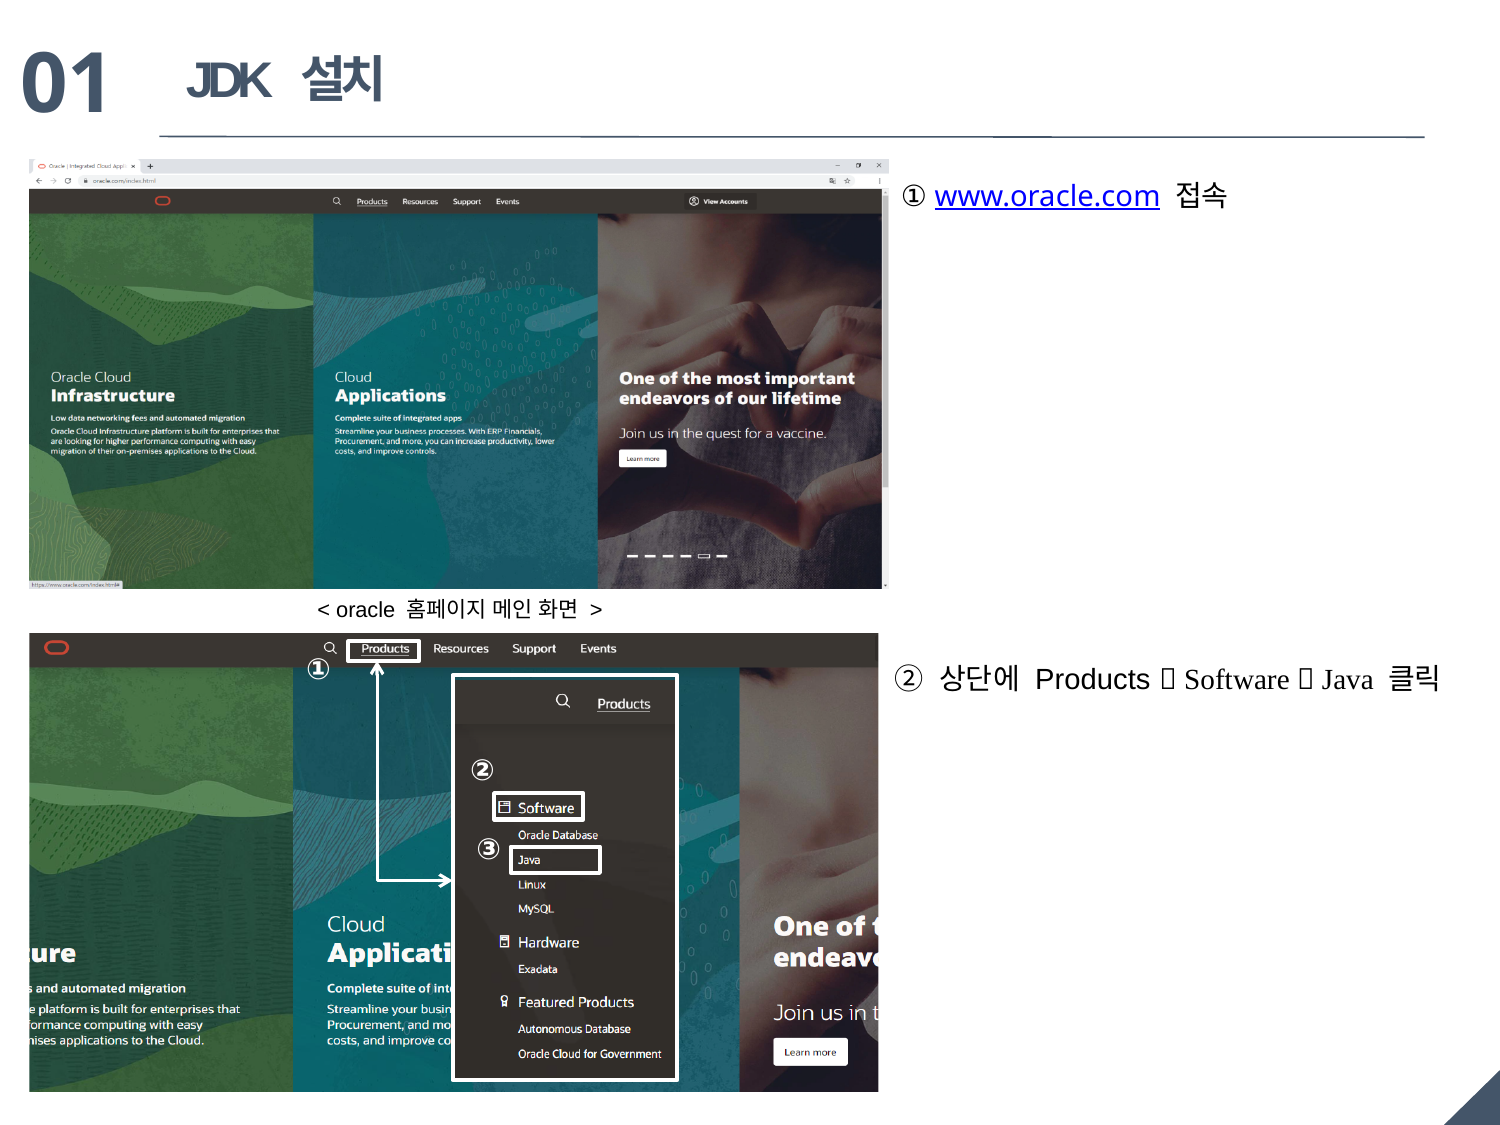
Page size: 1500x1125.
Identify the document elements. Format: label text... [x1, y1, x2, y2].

text_box ① www.oracle.com 접속 [895, 169, 1265, 224]
picture [29, 632, 879, 1092]
text_box JDK 설치 [171, 40, 1084, 116]
text_box ② 상단에 Products  Software  Java 클릭 [883, 653, 1500, 703]
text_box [29, 159, 890, 634]
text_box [304, 732, 525, 809]
text_box 01 [5, 21, 160, 137]
